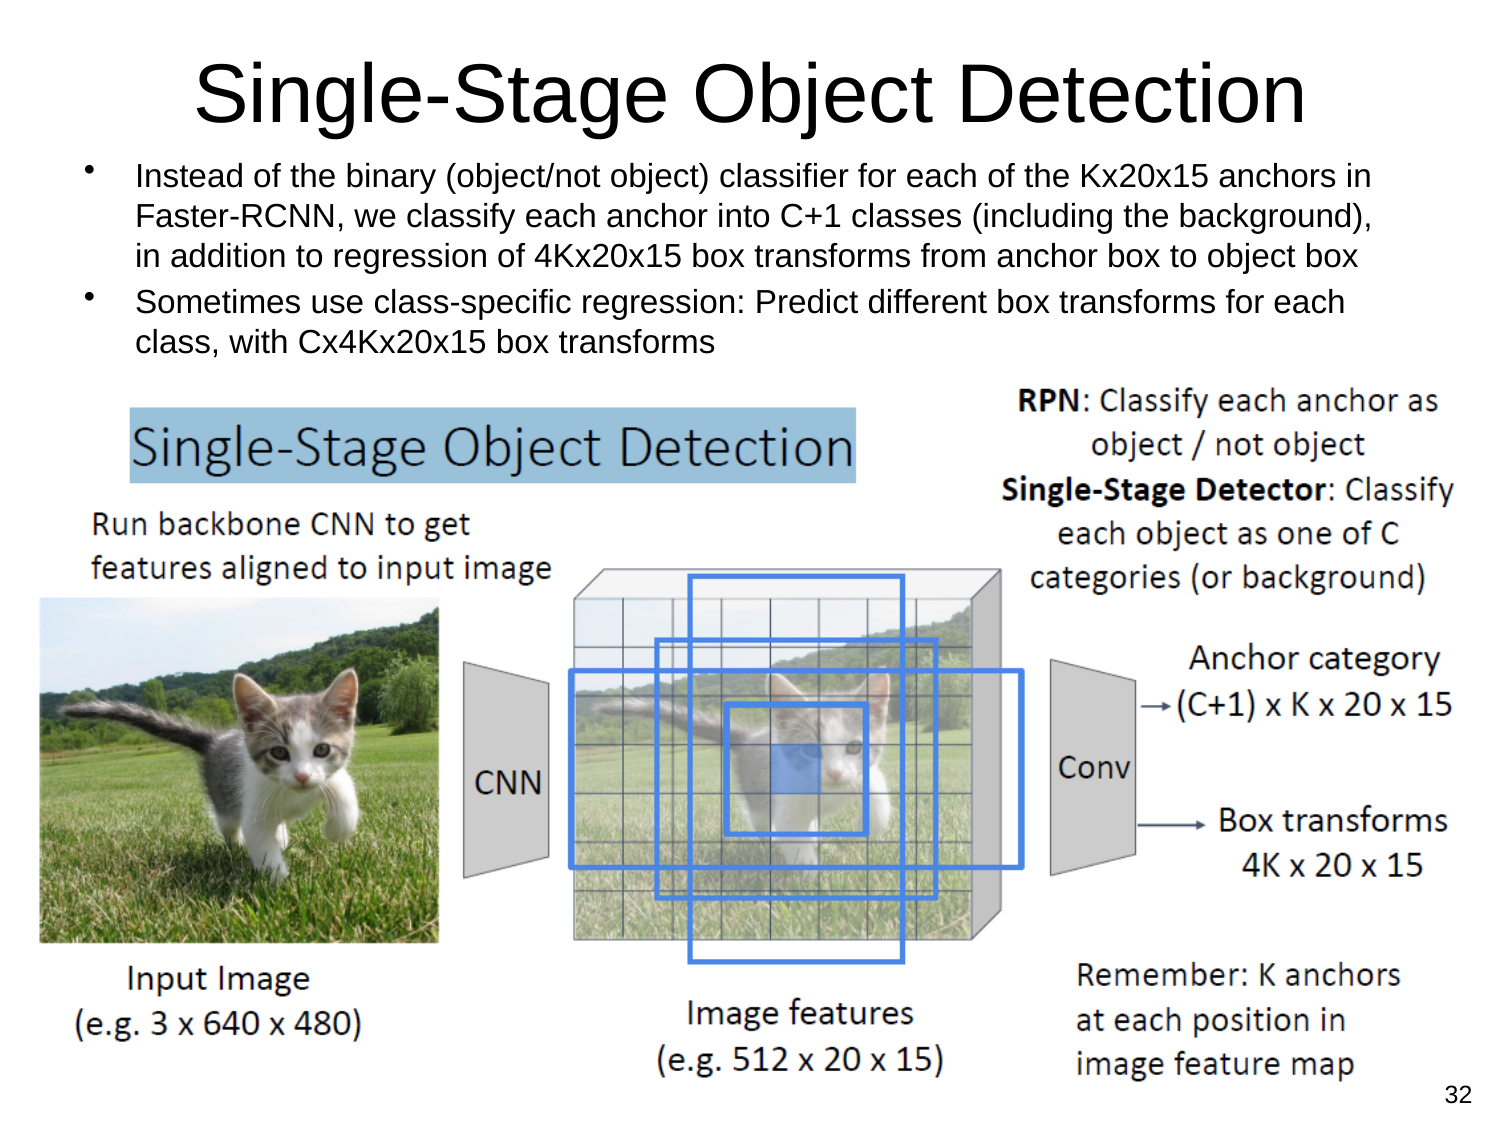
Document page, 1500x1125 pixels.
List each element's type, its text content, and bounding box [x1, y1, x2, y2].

picture [37, 385, 1463, 1083]
list Instead of the binary (object/not object) classifier for each of the Kx20x15 anchors in Faster-RCNN, we classify each anchor into C+1 classes (including the background), in addition to regression of 4Kx20x15 box transforms from anchor box to object box Sometimes use class-specific regression: Predict different box transforms for each class, with Cx4Kx20x15 box transforms [68, 146, 1420, 384]
slide_number 32 [1137, 1070, 1488, 1112]
title Single-Stage Object Detection [76, 18, 1427, 162]
